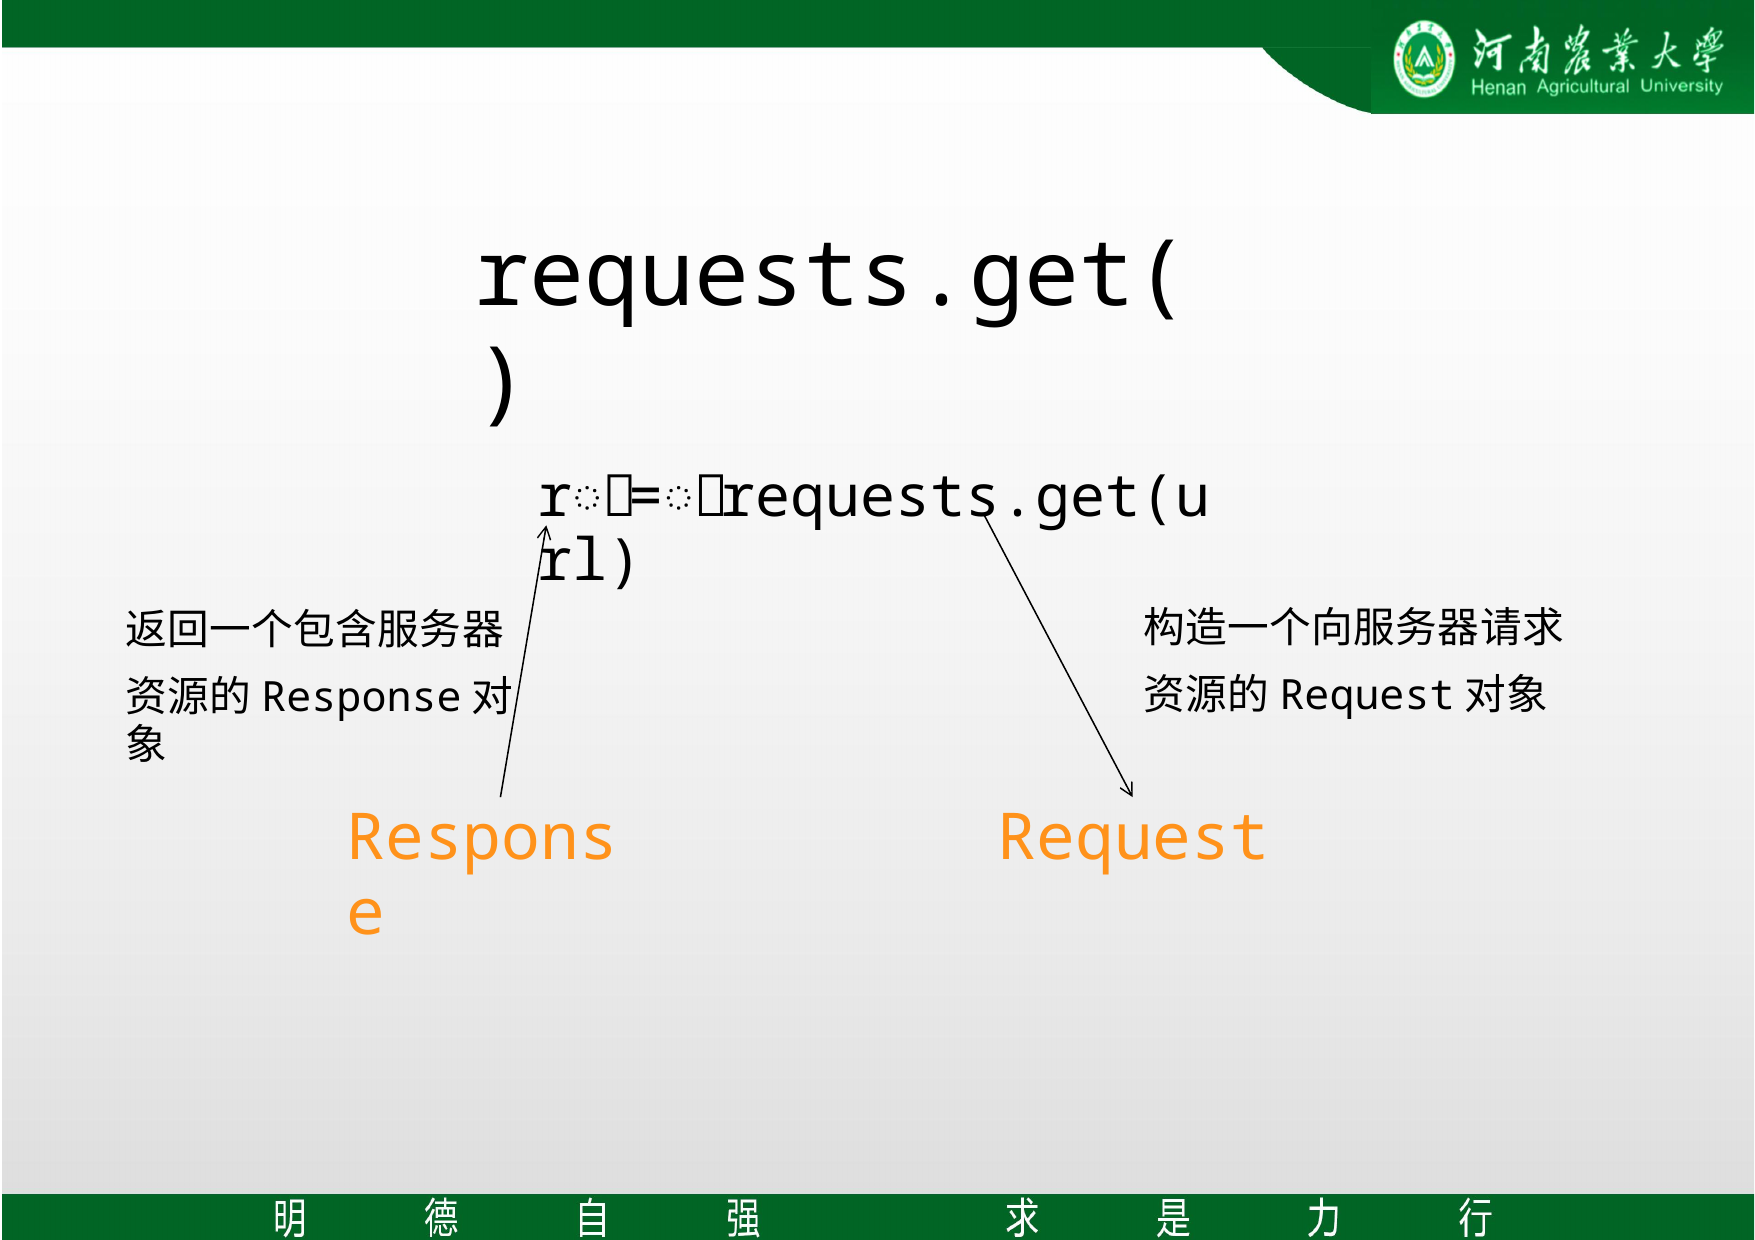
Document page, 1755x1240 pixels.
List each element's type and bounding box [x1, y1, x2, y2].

text_box [500, 524, 547, 798]
text_box [983, 513, 1133, 798]
picture [2, 0, 1755, 1240]
